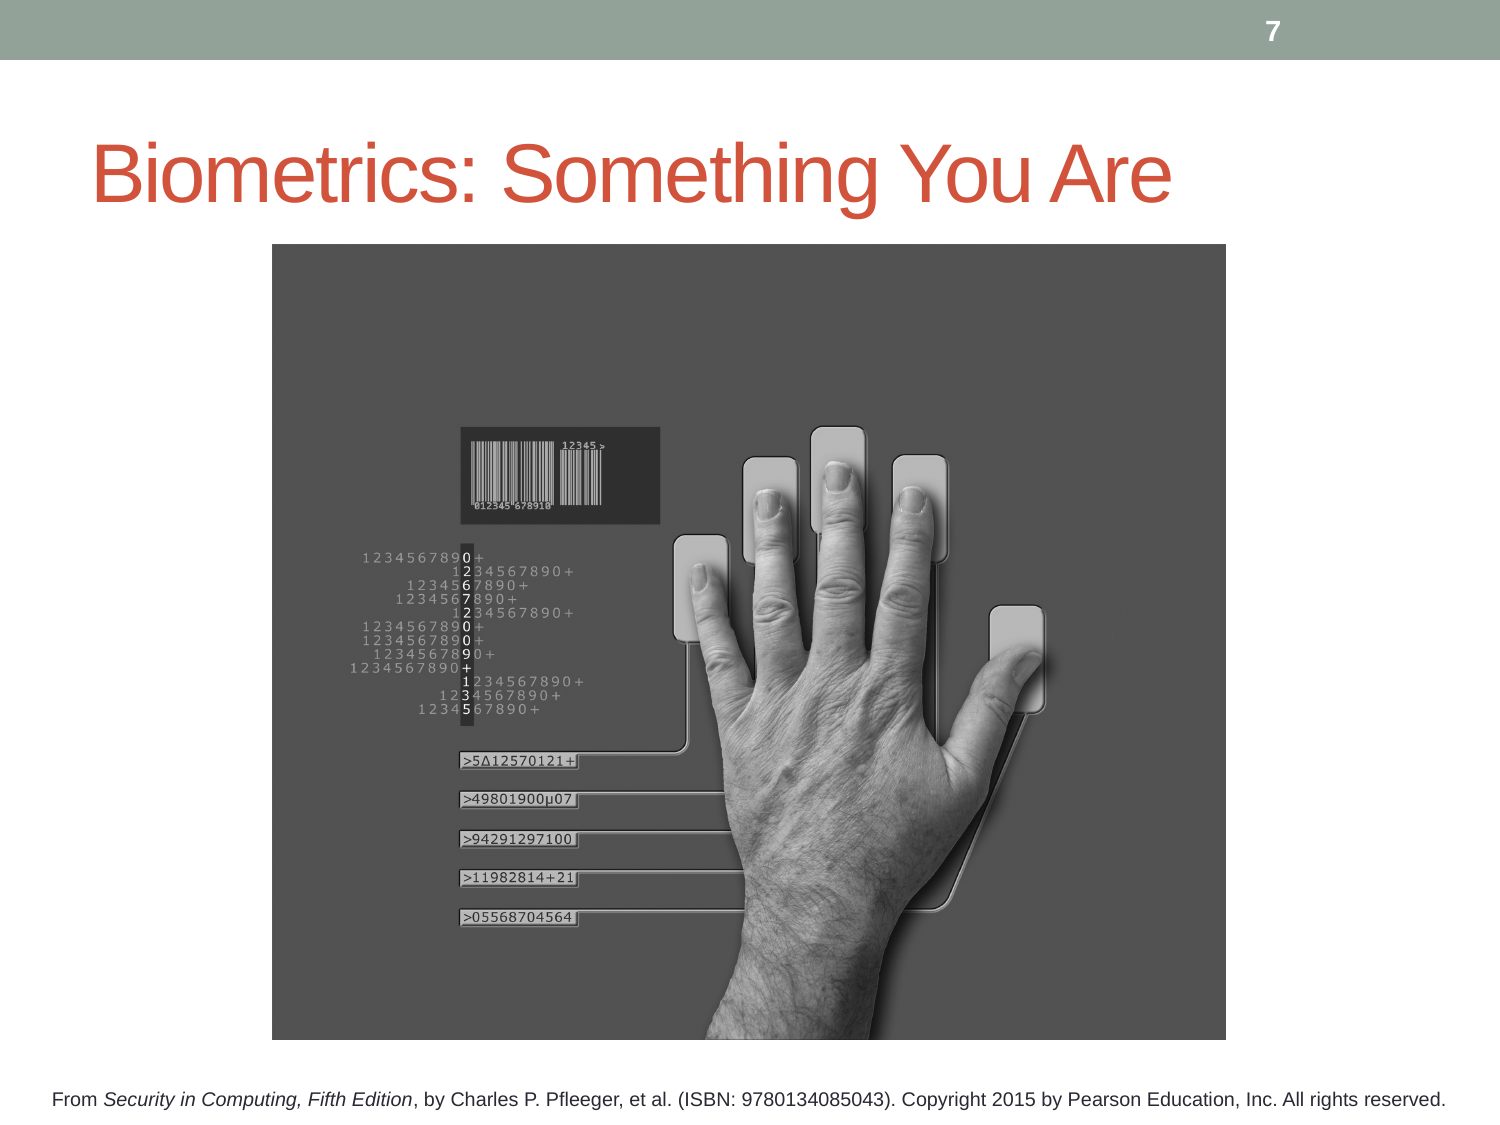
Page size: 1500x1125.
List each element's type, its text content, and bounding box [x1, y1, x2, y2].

footer From Security in Computing, Fifth Edition, by Charles P. Pfleeger, et al. (ISBN: 9780134085043). Copyright 2015 by Pearson Education, Inc. All rights reserved. [0, 1071, 1500, 1125]
title Biometrics: Something You Are [75, 87, 1425, 250]
slide_number 7 [1250, 3, 1425, 57]
picture [272, 244, 1226, 1041]
